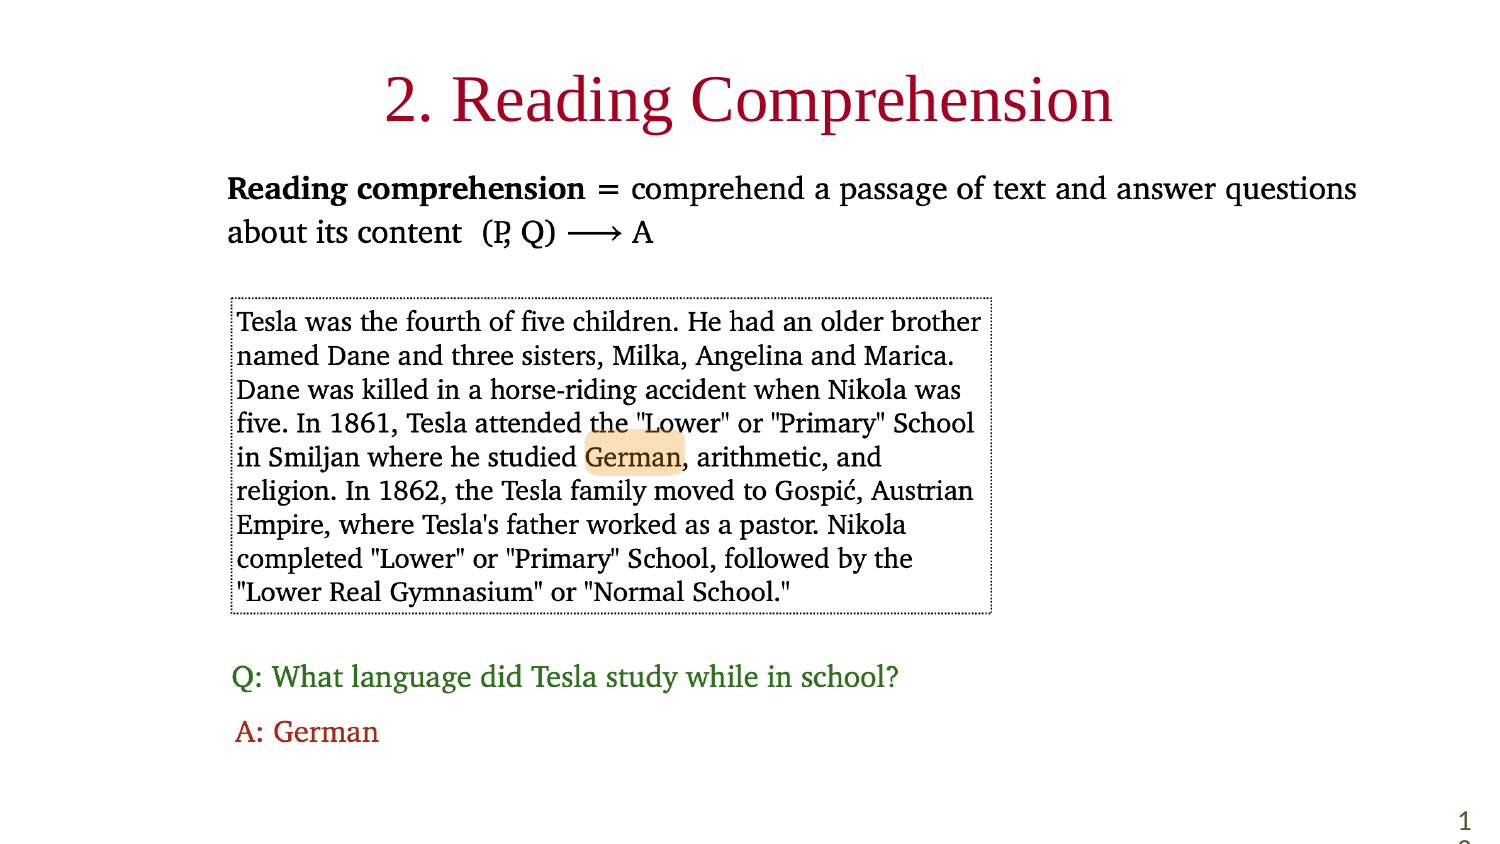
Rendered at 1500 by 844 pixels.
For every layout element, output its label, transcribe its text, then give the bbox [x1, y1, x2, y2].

slide_number 12 [1442, 787, 1500, 844]
picture [195, 153, 1389, 773]
subtitle 2. Reading Comprehension [249, 46, 1250, 147]
